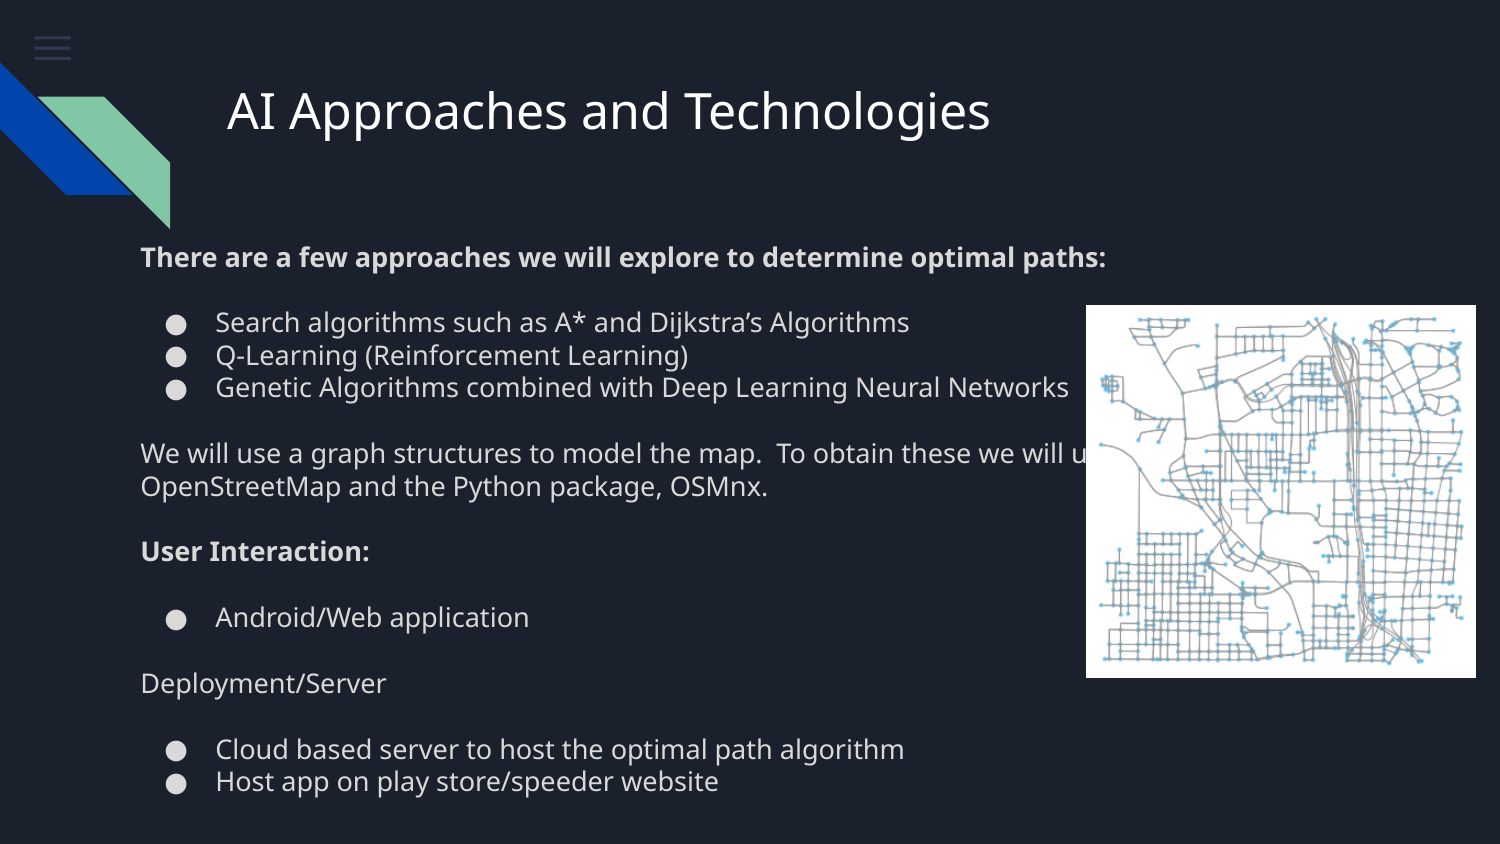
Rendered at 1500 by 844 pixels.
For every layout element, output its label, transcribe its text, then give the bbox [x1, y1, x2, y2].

text_box There are a few approaches we will explore to determine optimal paths: Search algorithms such as A* and Dijkstra’s Algorithms Q-Learning (Reinforcement Learning) Genetic Algorithms combined with Deep Learning Neural Networks We will use a graph structures to model the map. To obtain these we will use OpenStreetMap and the Python package, OSMnx. User Interaction: Android/Web application Deployment/Server Cloud based server to host the optimal path algorithm Host app on play store/speeder website [125, 224, 1220, 813]
title AI Approaches and Technologies [212, 64, 1368, 215]
picture [1086, 304, 1477, 678]
